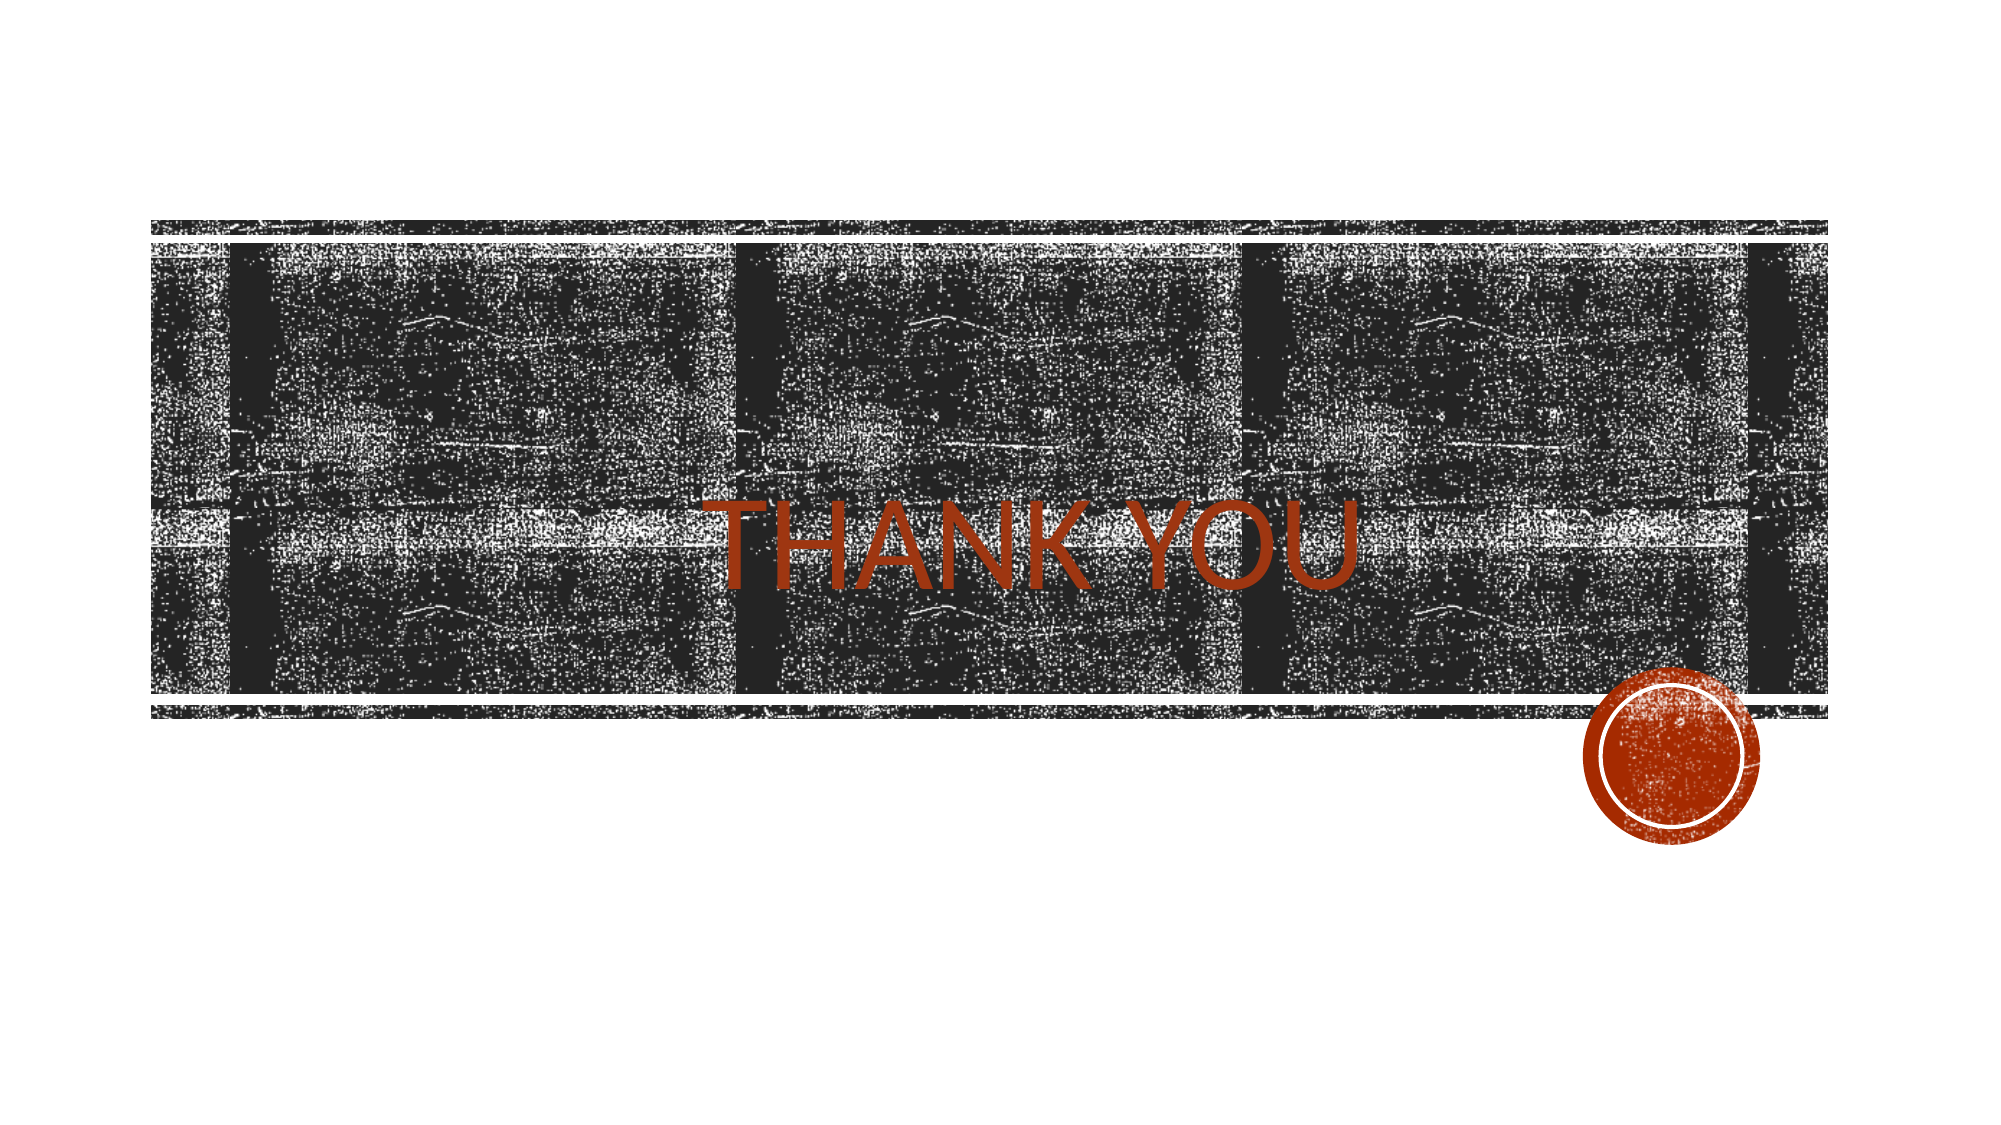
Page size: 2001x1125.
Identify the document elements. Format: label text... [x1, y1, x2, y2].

text_box THANK YOU [470, 444, 1615, 624]
